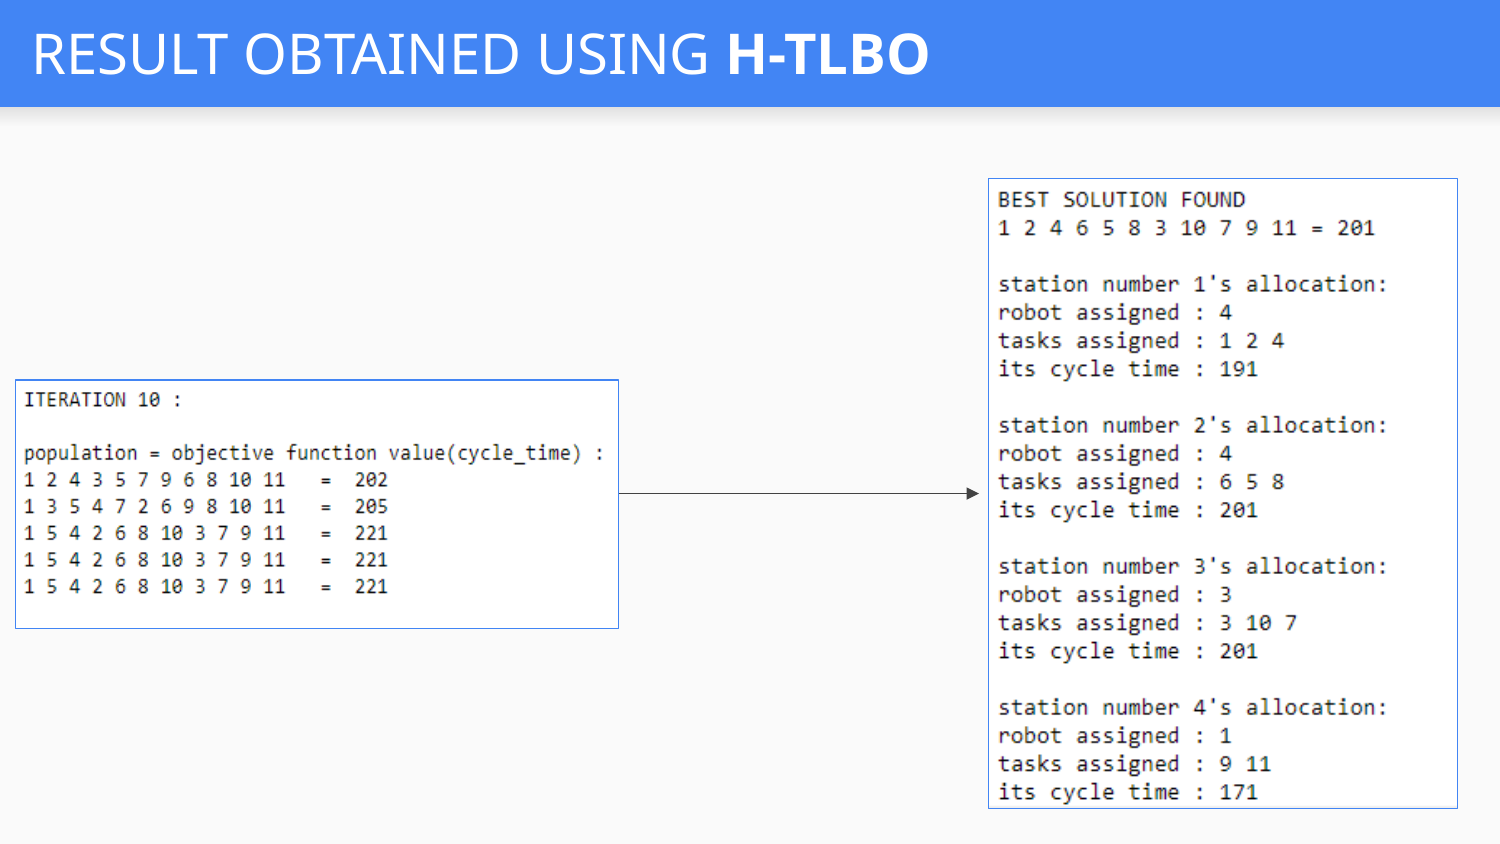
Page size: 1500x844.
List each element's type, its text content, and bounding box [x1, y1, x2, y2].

picture [15, 380, 618, 628]
picture [988, 179, 1457, 808]
title RESULT OBTAINED USING H-TLBO [16, 2, 1464, 102]
